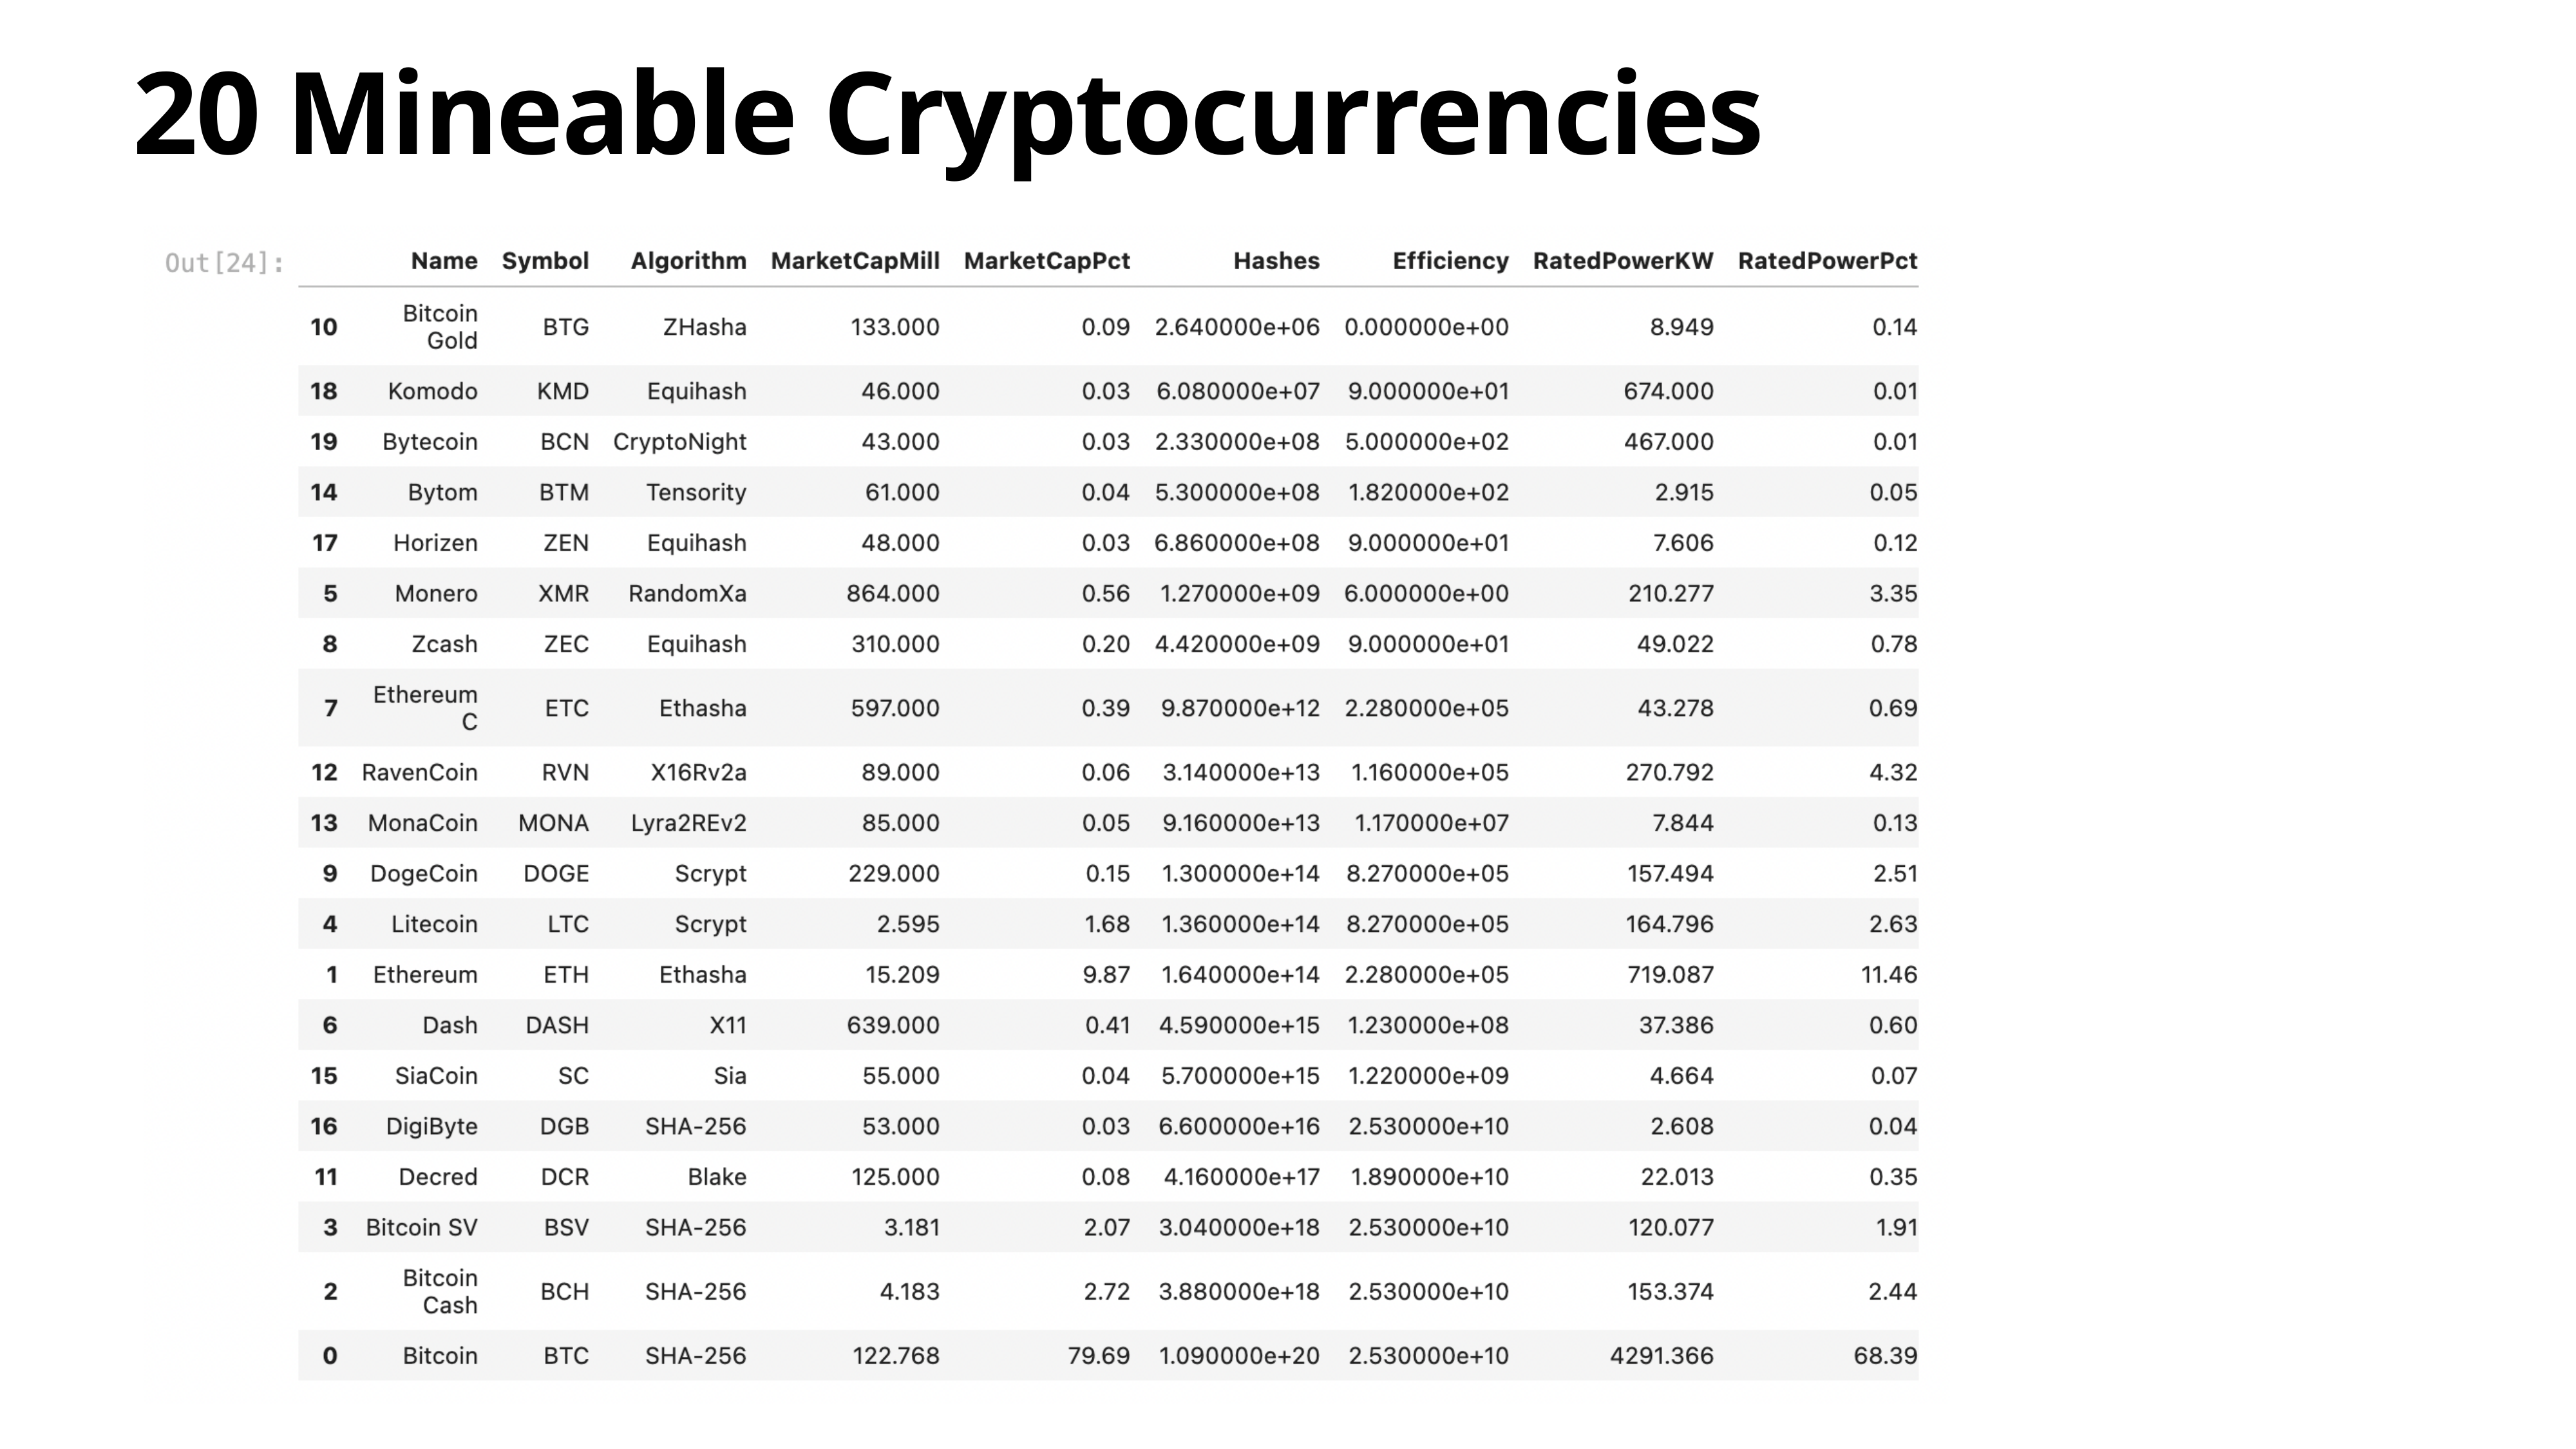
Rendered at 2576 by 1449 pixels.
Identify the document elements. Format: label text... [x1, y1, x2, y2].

picture [143, 225, 1950, 1405]
title 20 Mineable Cryptocurrencies [127, 61, 2449, 214]
